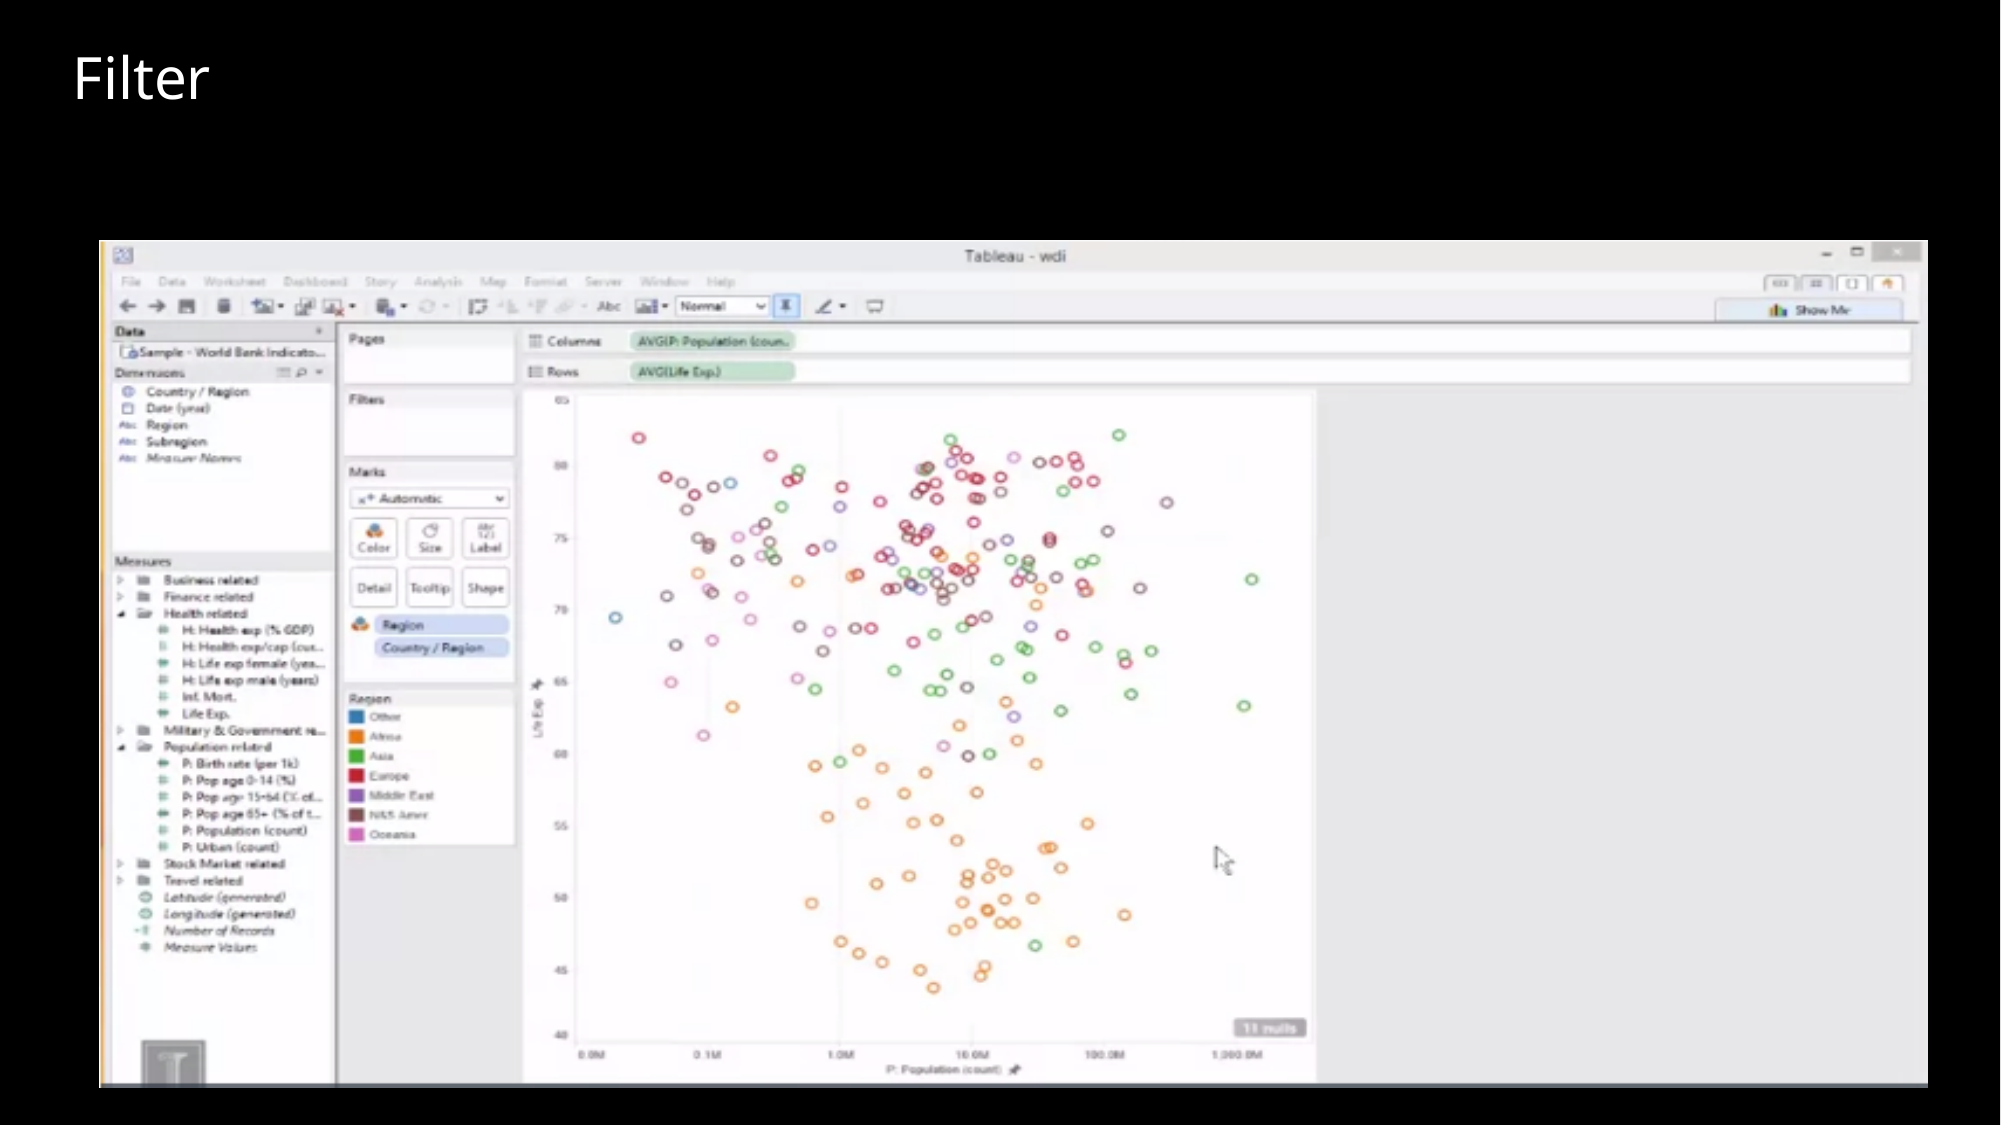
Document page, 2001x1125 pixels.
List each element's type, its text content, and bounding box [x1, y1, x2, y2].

picture [99, 240, 1928, 1088]
title Filter [72, 41, 1928, 112]
